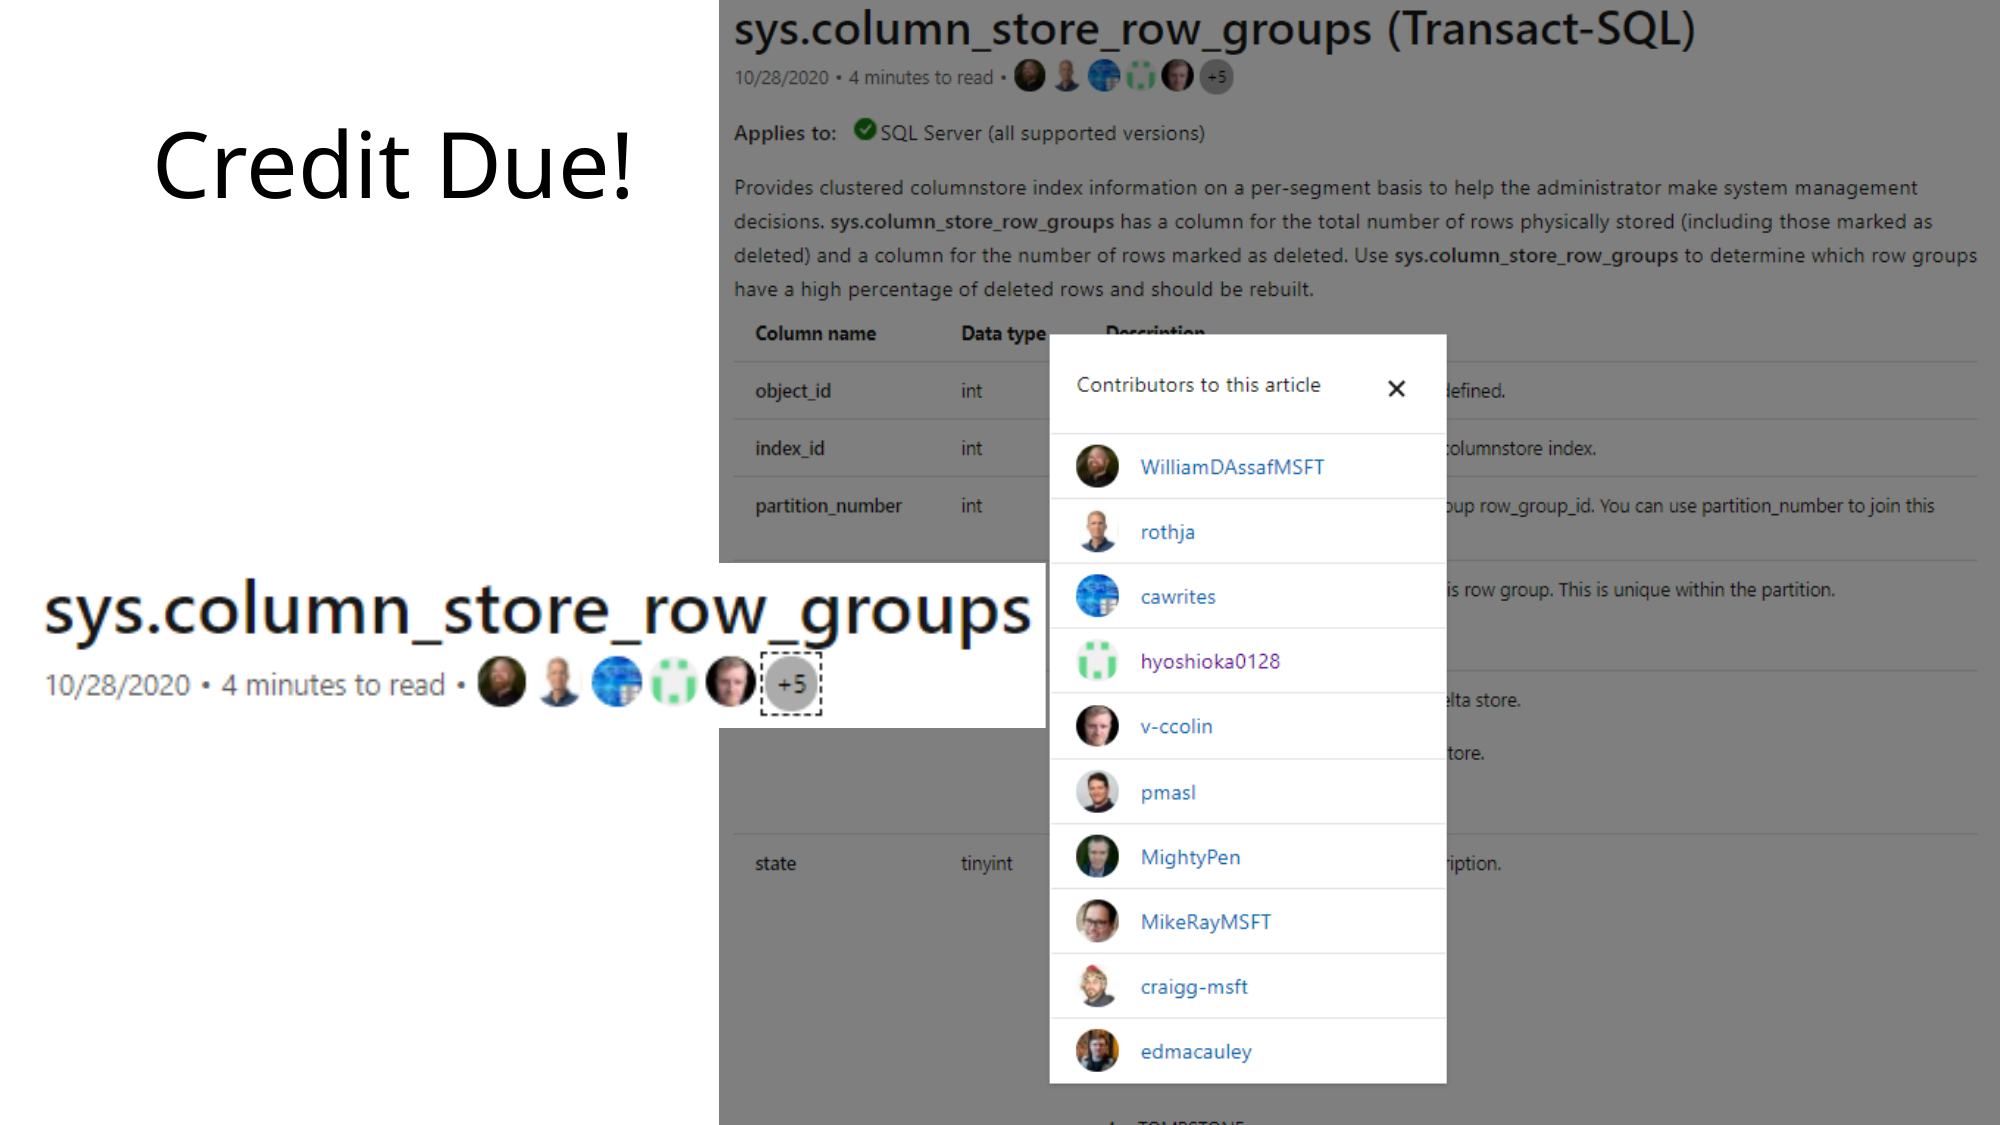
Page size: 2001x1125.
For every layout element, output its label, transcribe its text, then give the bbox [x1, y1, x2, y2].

title Credit Due! [137, 59, 719, 278]
picture [0, 0, 2000, 1125]
